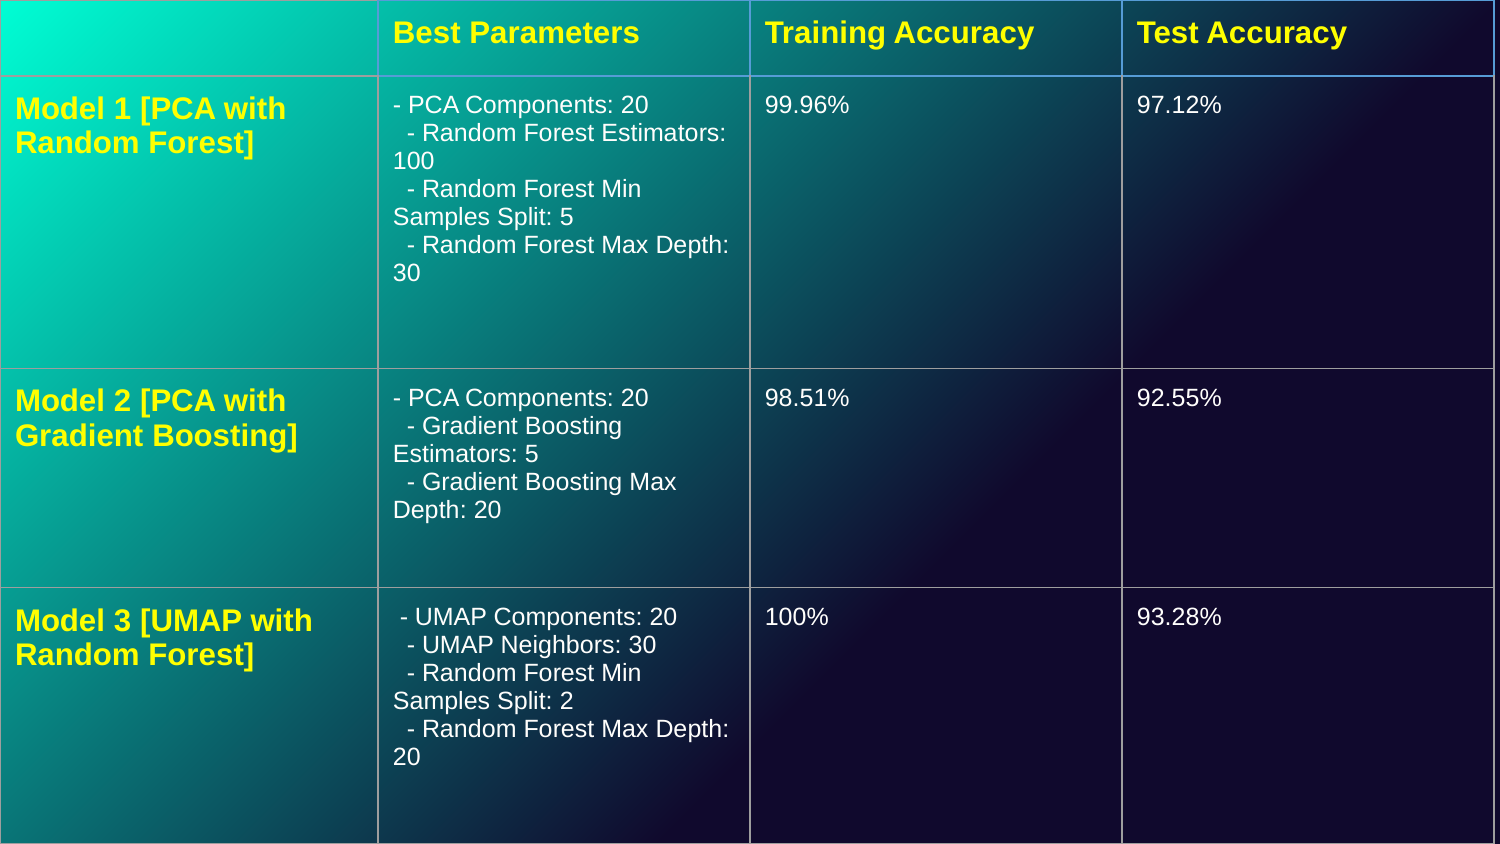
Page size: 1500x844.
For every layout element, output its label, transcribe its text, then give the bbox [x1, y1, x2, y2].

table_cell - UMAP Components: 20 - UMAP Neighbors: 30 - Random Forest Min Samples Split: 2 - Random Forest Max Depth: 20 [379, 588, 749, 843]
table_cell 93.28% [1123, 588, 1493, 843]
table_cell Model 1 [PCA with Random Forest] [1, 77, 377, 368]
table_cell Model 3 [UMAP with Random Forest] [1, 588, 377, 843]
table_header Test Accuracy [1123, 1, 1493, 75]
table_cell Model 2 [PCA with Gradient Boosting] [1, 369, 377, 587]
table_header Training Accuracy [751, 1, 1121, 75]
table_cell 100% [751, 588, 1121, 843]
table_cell 92.55% [1123, 369, 1493, 587]
table_cell 98.51% [751, 369, 1121, 587]
table_header Best Parameters [379, 1, 749, 75]
table_cell - PCA Components: 20 - Gradient Boosting Estimators: 5 - Gradient Boosting Max Depth: 20 [379, 369, 749, 587]
table_cell 97.12% [1123, 77, 1493, 368]
table_cell 99.96% [751, 77, 1121, 368]
table_cell - PCA Components: 20 - Random Forest Estimators: 100 - Random Forest Min Samples Split: 5 - Random Forest Max Depth: 30 [379, 77, 749, 368]
table_header [1, 1, 377, 75]
